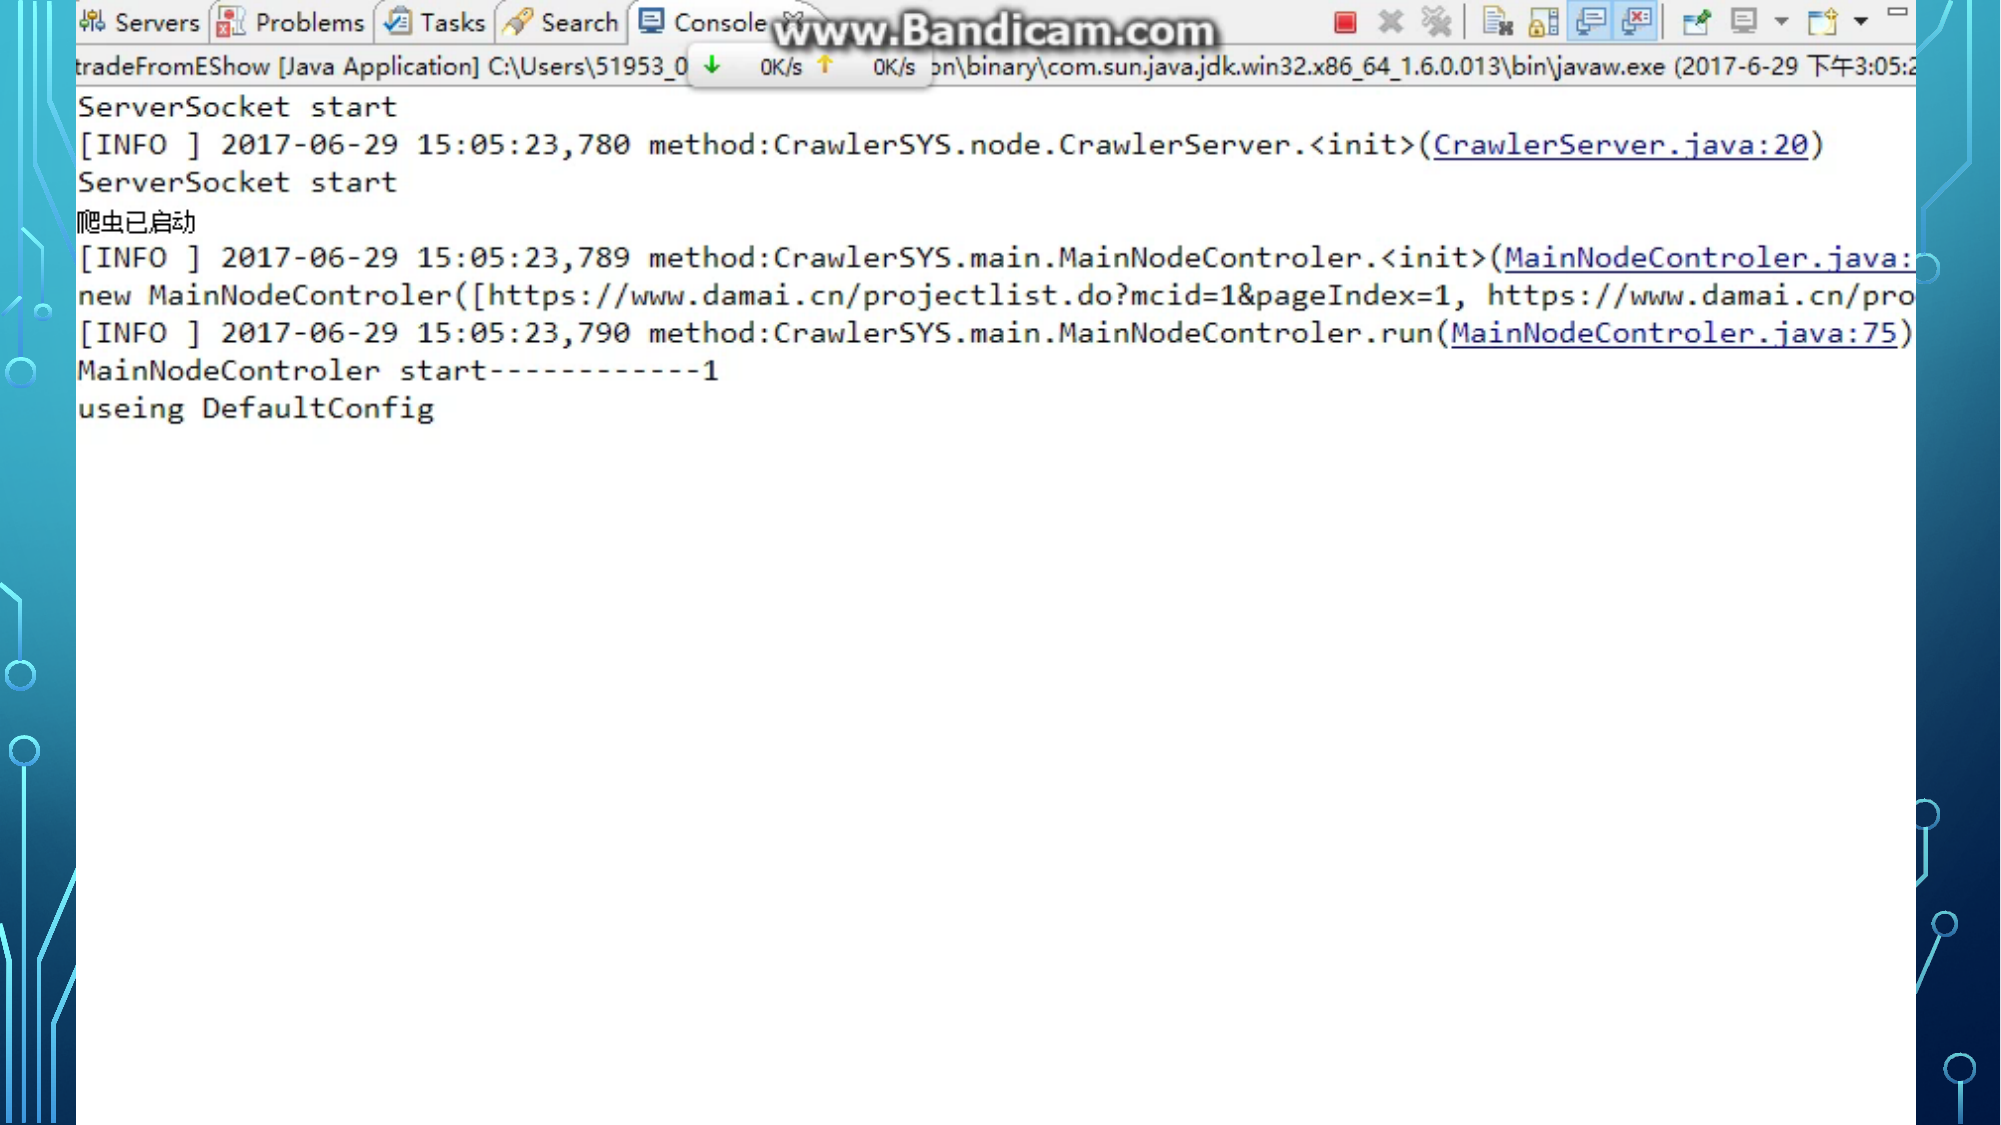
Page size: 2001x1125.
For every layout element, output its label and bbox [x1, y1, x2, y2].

list [75, 0, 1917, 1125]
